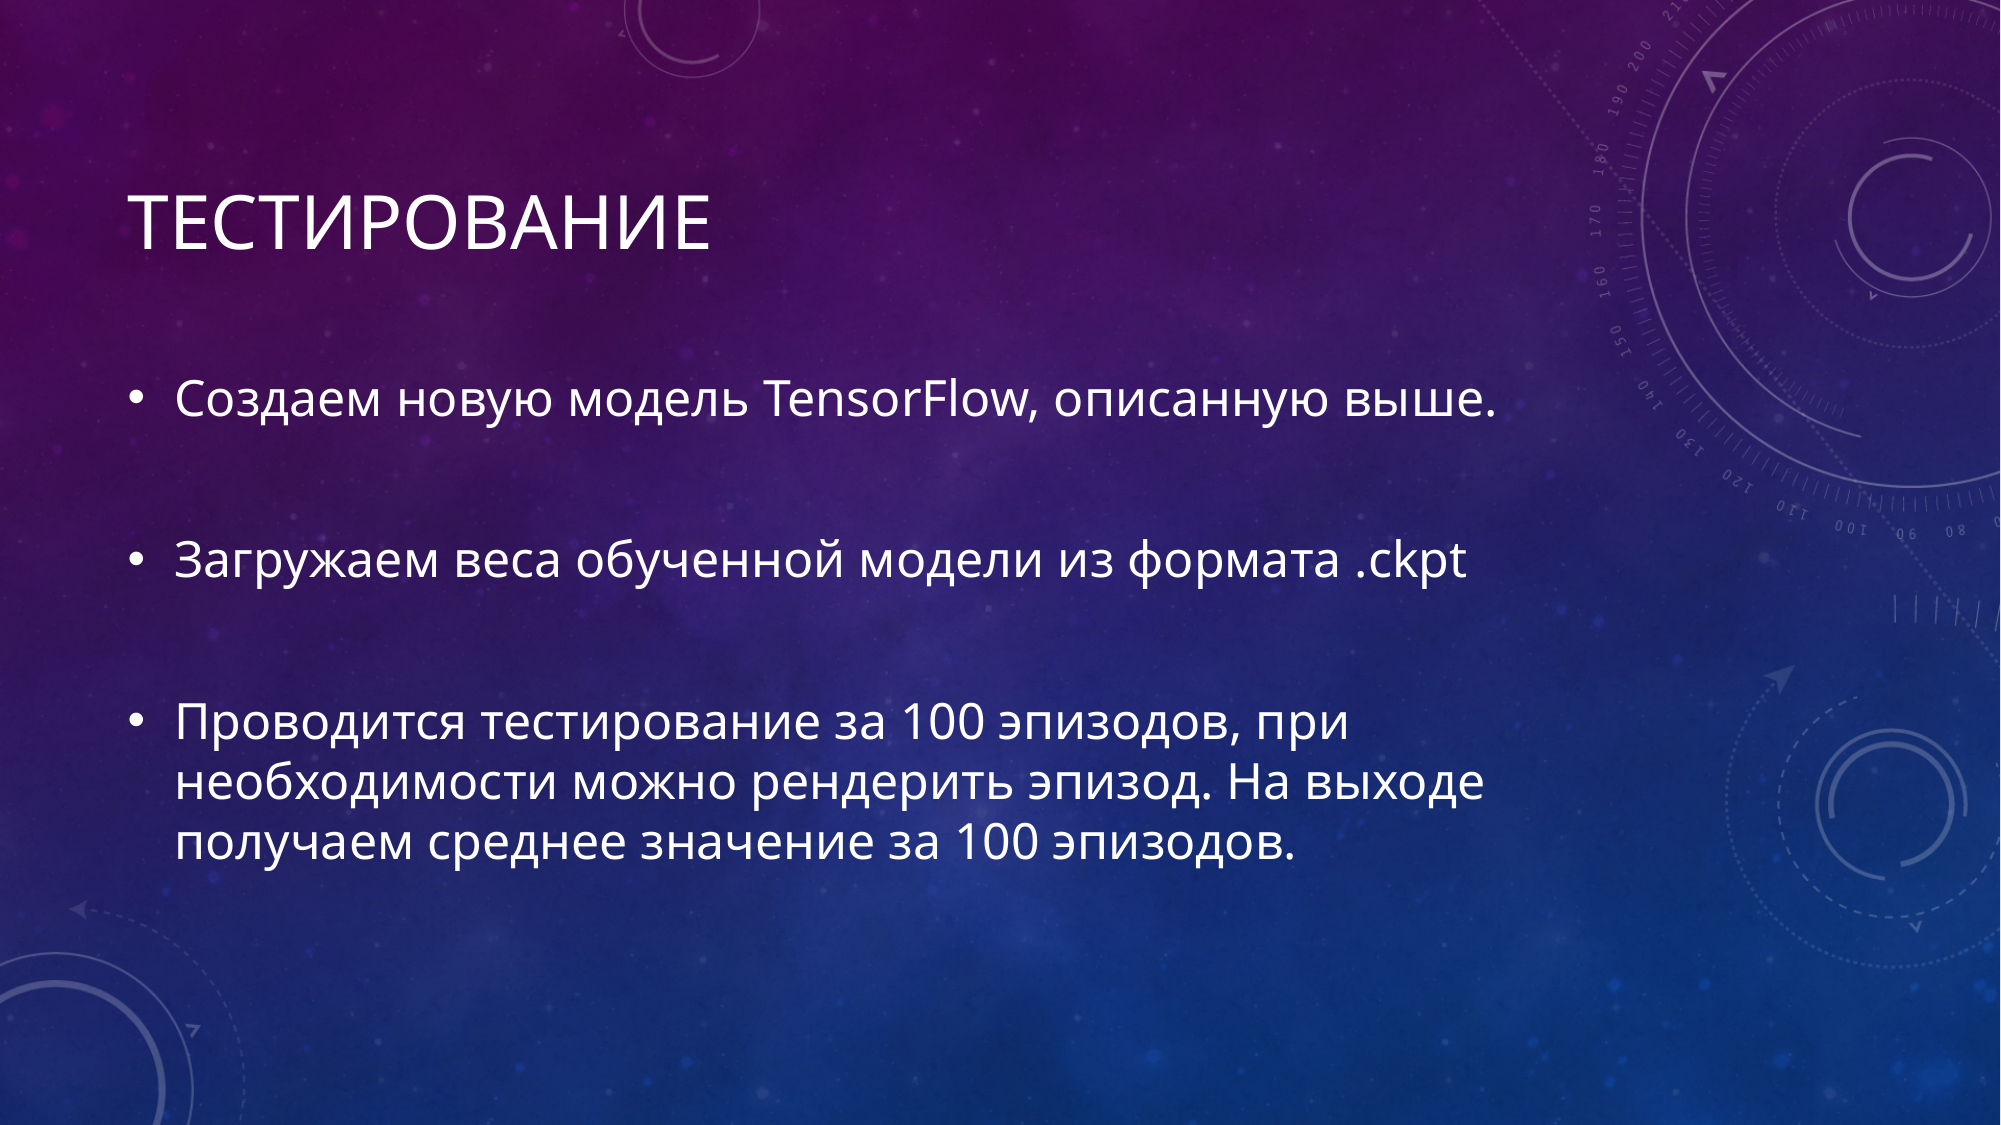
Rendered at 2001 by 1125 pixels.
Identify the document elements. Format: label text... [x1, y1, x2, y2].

picture [0, 0, 2001, 1125]
title Тестирование [112, 99, 1775, 339]
list Создаем новую модель TensorFlow, описанную выше. Загружаем веса обученной модели из формата .ckpt Проводится тестирование за 100 эпизодов, при необходимости можно рендерить эпизод. На выходе получаем среднее значение за 100 эпизодов. [112, 351, 1748, 950]
